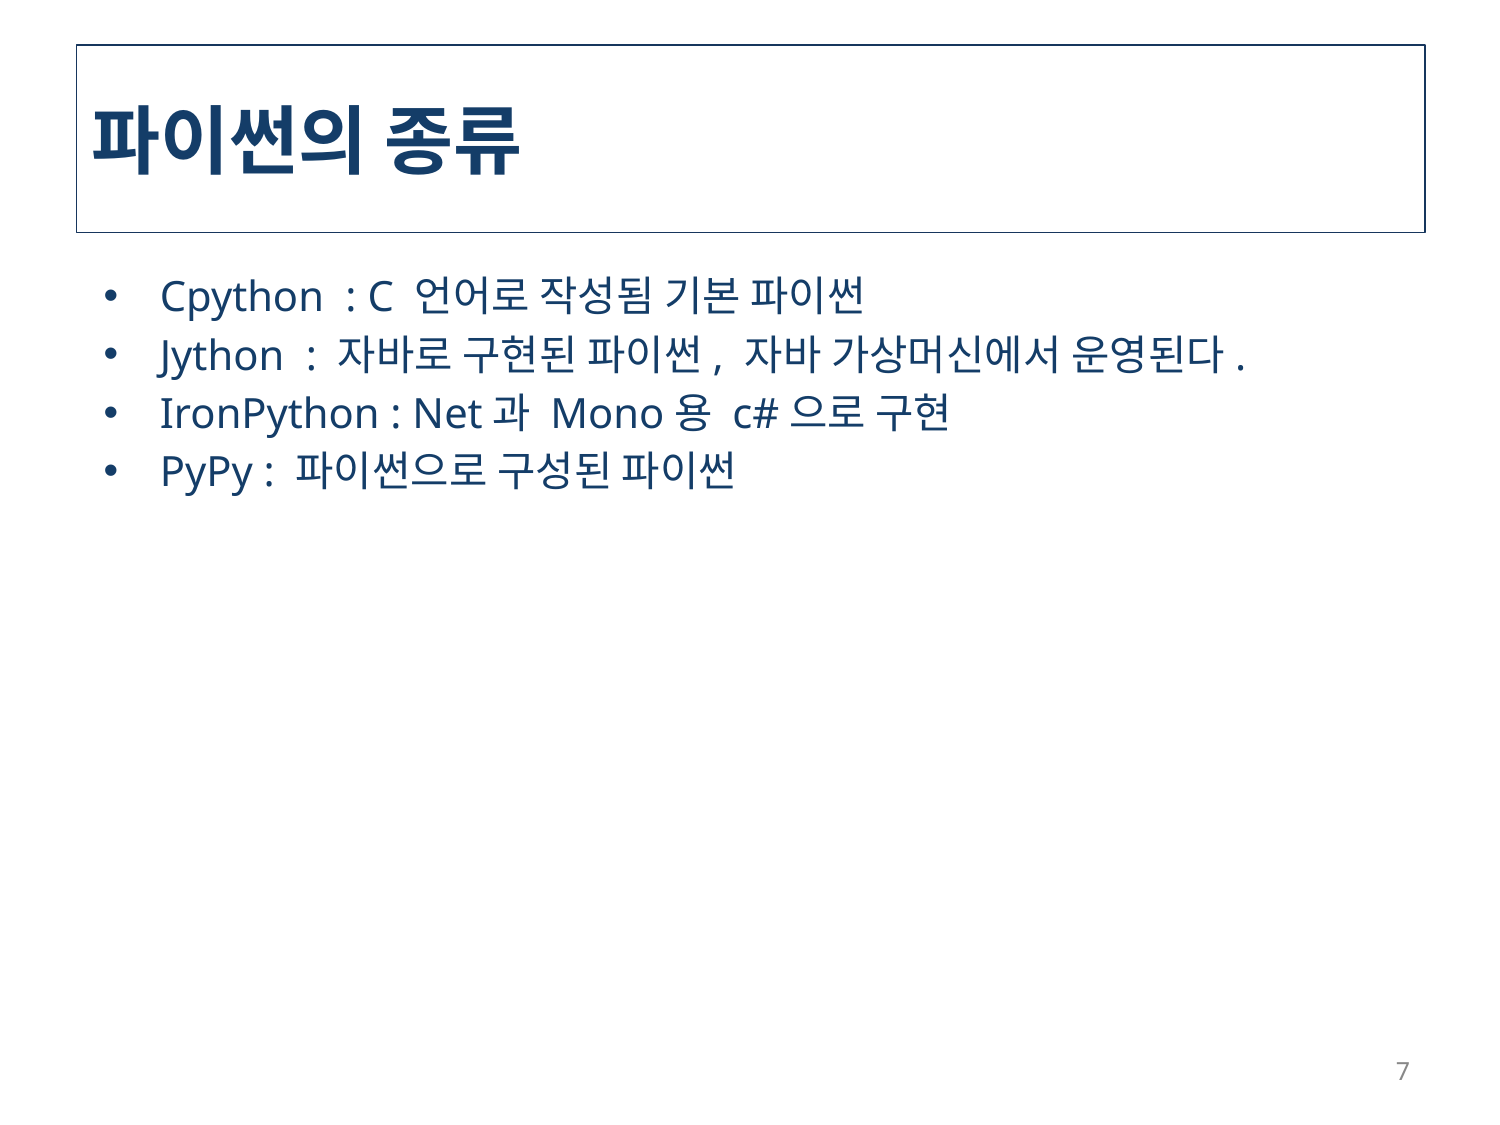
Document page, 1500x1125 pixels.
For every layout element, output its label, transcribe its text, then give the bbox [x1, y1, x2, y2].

title 파이썬의 종류 [76, 44, 1426, 233]
list Cpython : C 언어로 작성됨 기본 파이썬 Jython : 자바로 구현된 파이썬, 자바 가상머신에서 운영된다. IronPython : Net과 Mono용 c#으로 구현 PyPy : 파이썬으로 구성된 파이썬 [88, 262, 1425, 1005]
slide_number 7 [1074, 1042, 1425, 1103]
